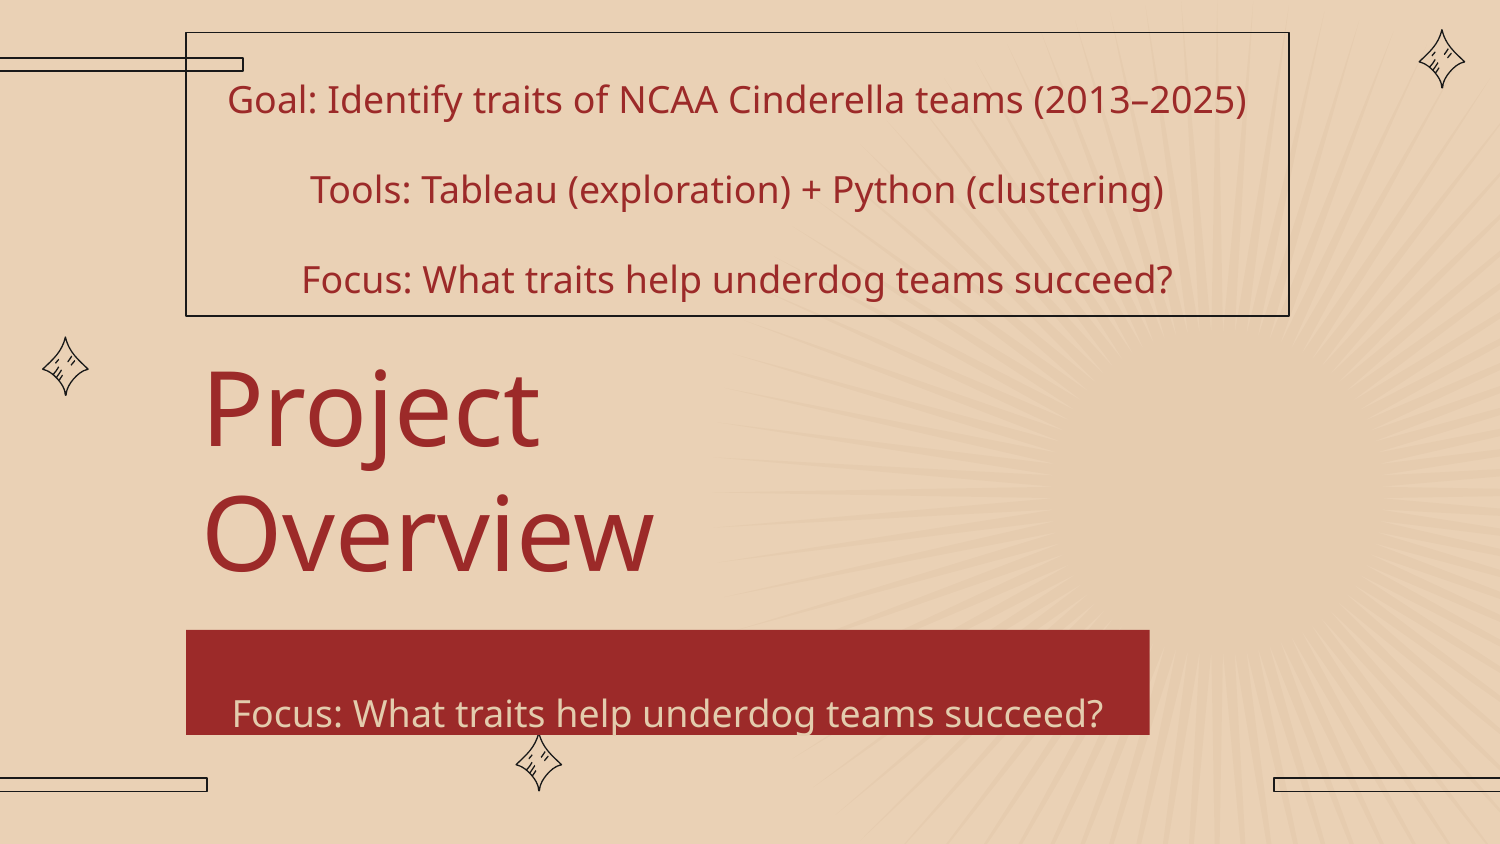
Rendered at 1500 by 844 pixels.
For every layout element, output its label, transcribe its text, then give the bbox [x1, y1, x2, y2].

title Goal: Identify traits of NCAA Cinderella teams (2013–2025) Tools: Tableau (exploration) + Python (clustering) Focus: What traits help underdog teams succeed? [185, 32, 1290, 317]
subtitle Focus: What traits help underdog teams succeed? [186, 629, 1150, 735]
title Project Overview [186, 323, 989, 608]
